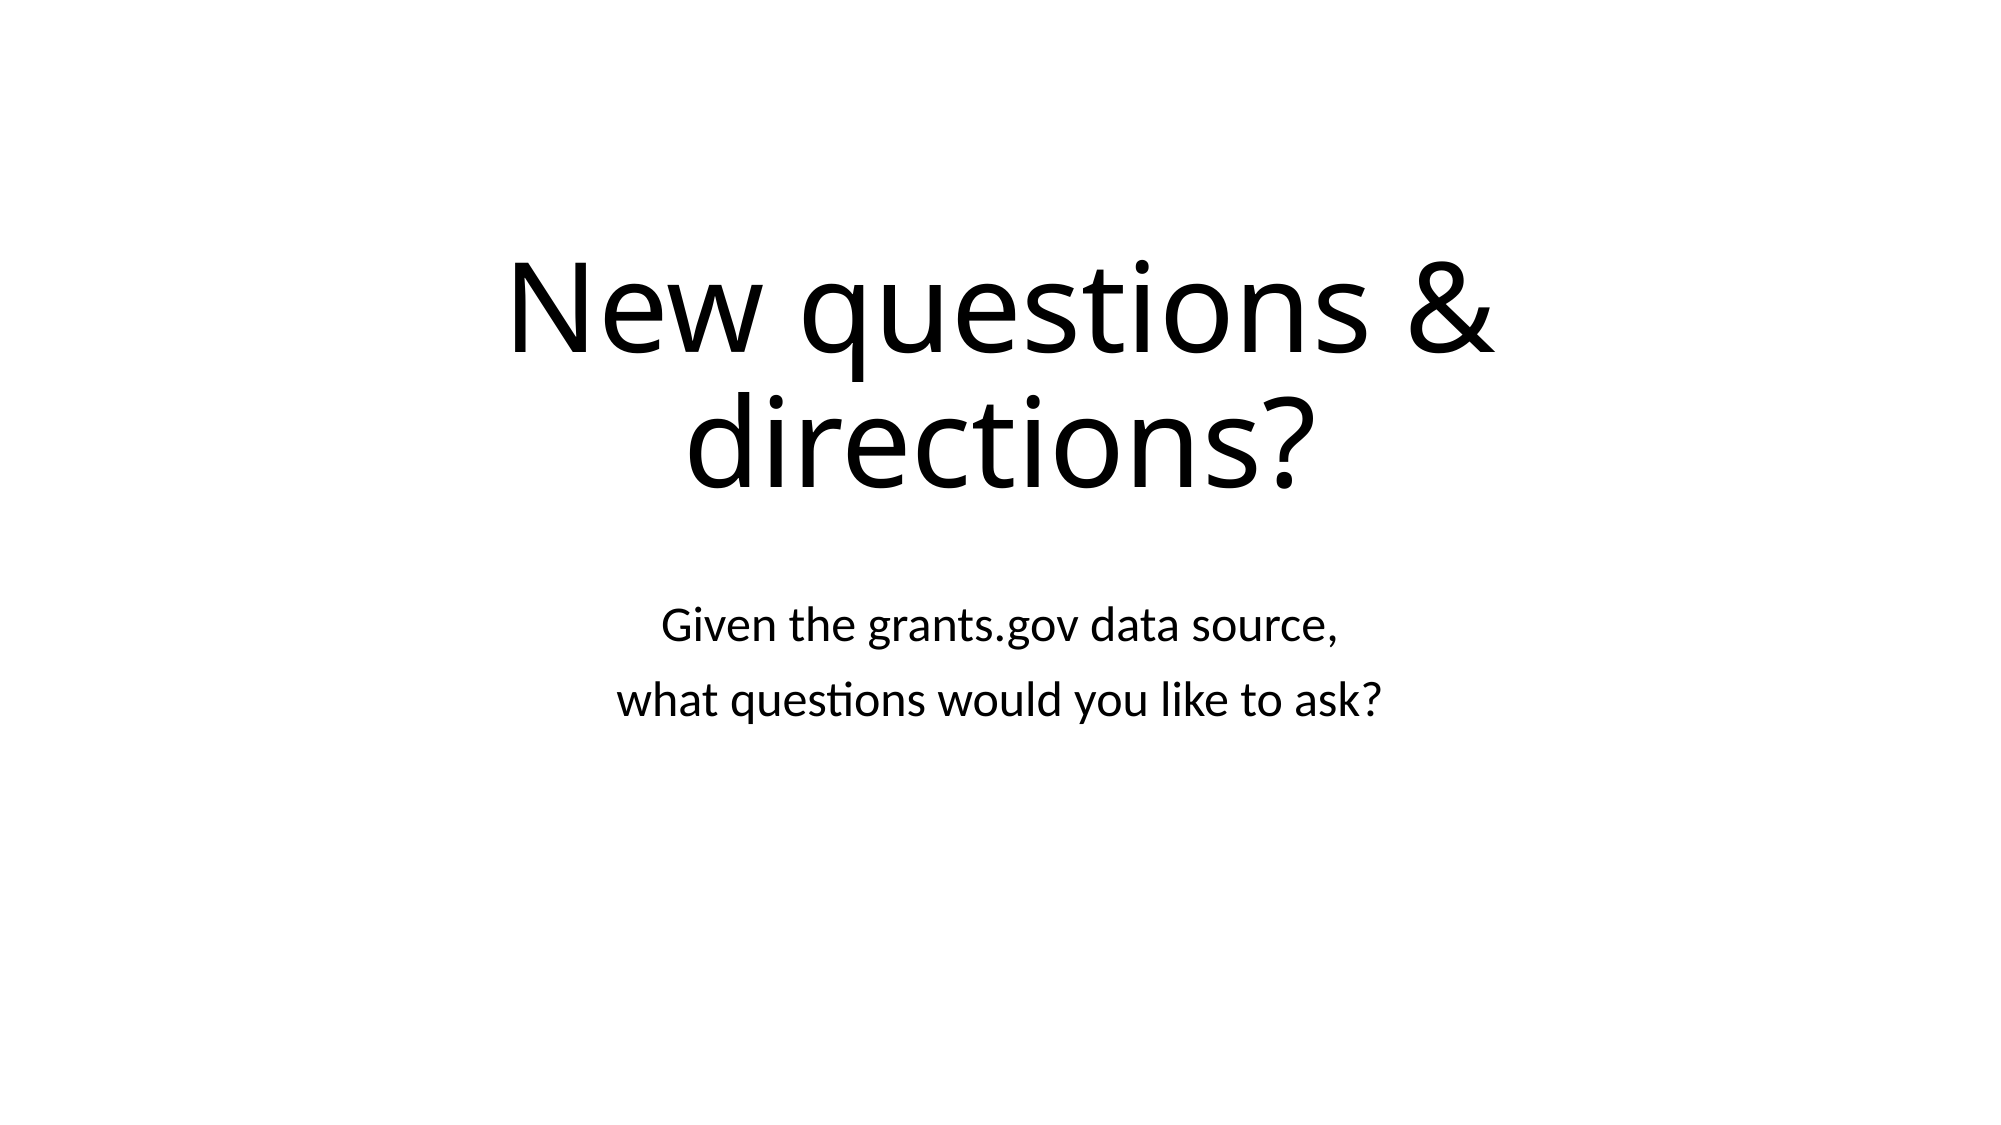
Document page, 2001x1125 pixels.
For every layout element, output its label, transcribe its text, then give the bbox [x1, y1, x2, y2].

title New questions & directions? [249, 184, 1750, 576]
subtitle Given the grants.gov data source, what questions would you like to ask? [249, 590, 1750, 863]
